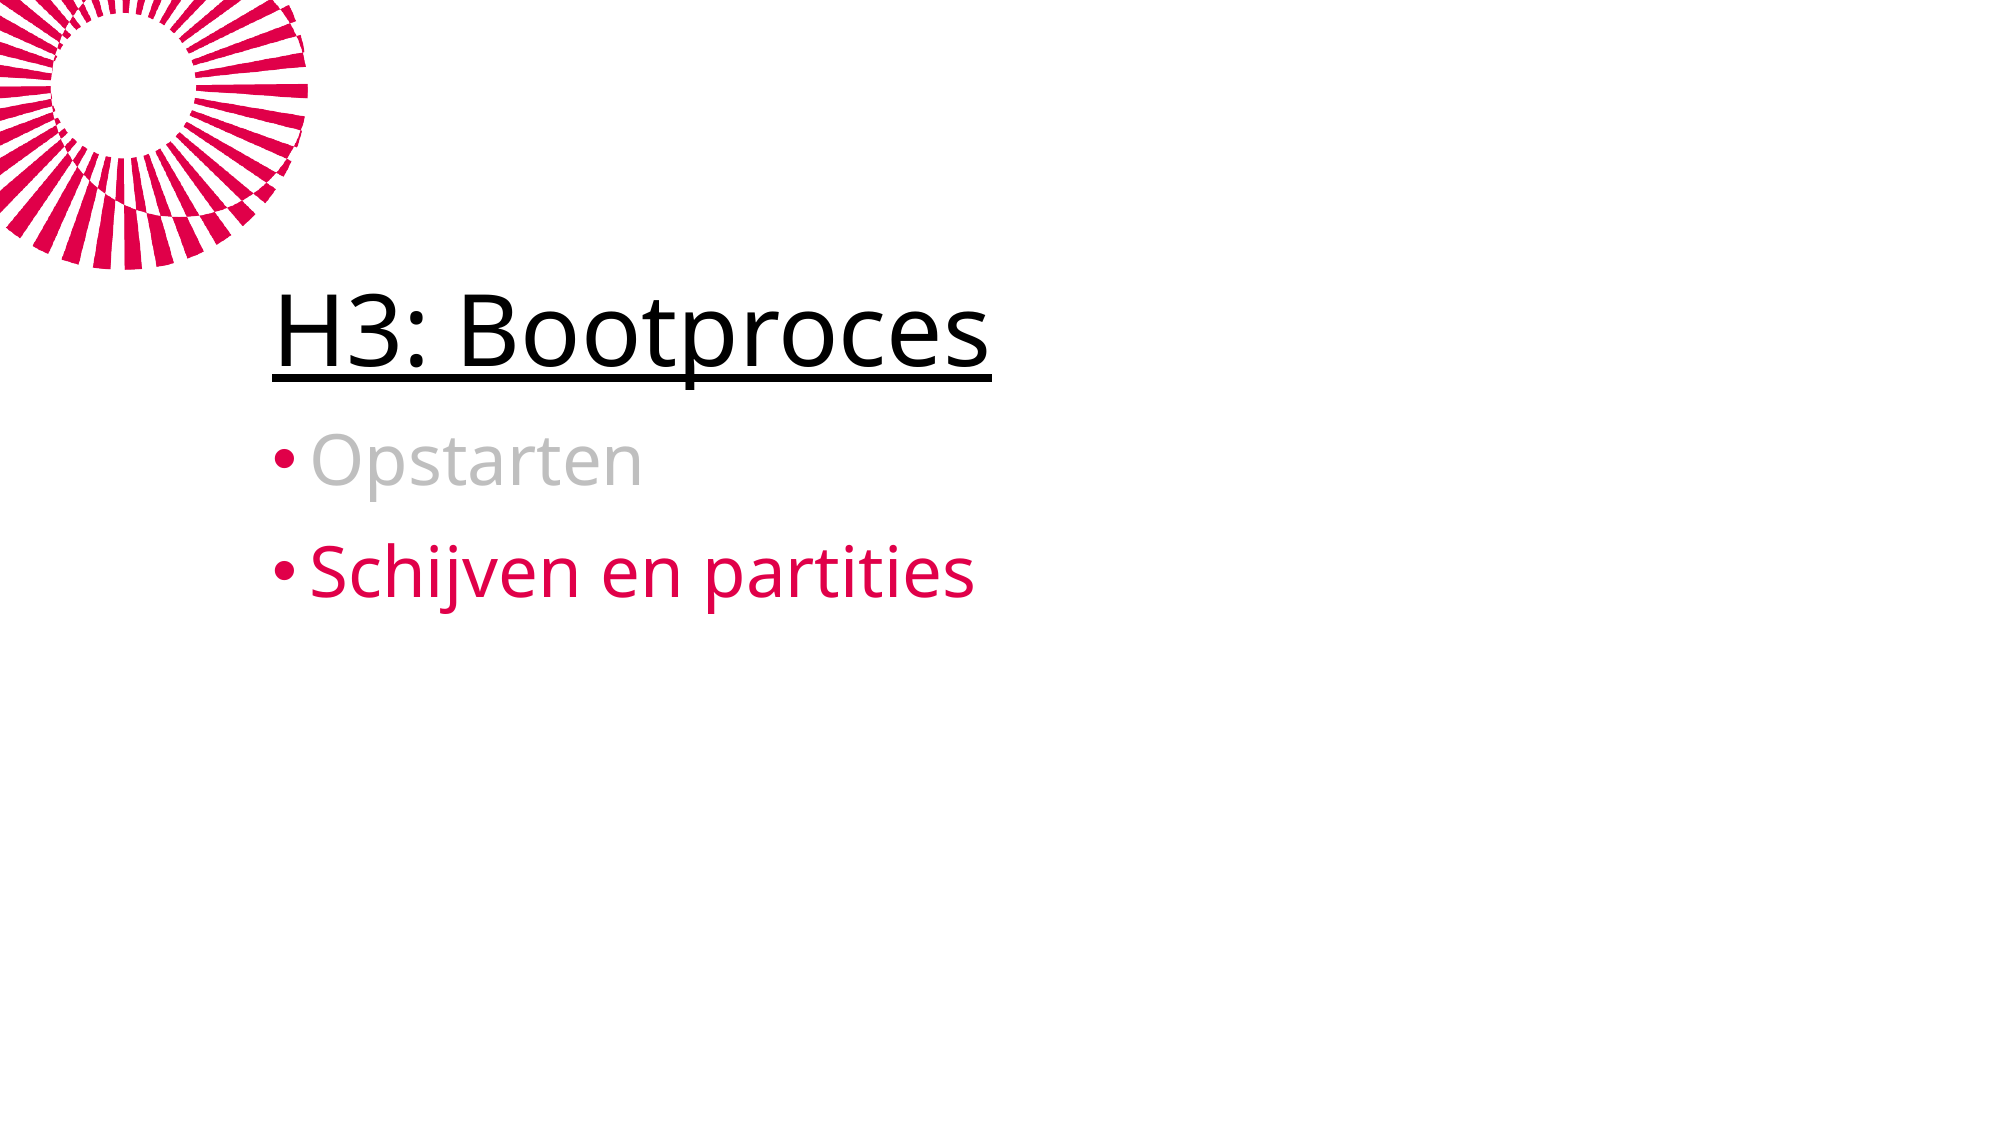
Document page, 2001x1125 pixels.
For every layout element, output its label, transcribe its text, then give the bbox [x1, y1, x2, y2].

list H3: Bootproces Opstarten Schijven en partities [257, 273, 1745, 1125]
picture [0, 0, 308, 270]
